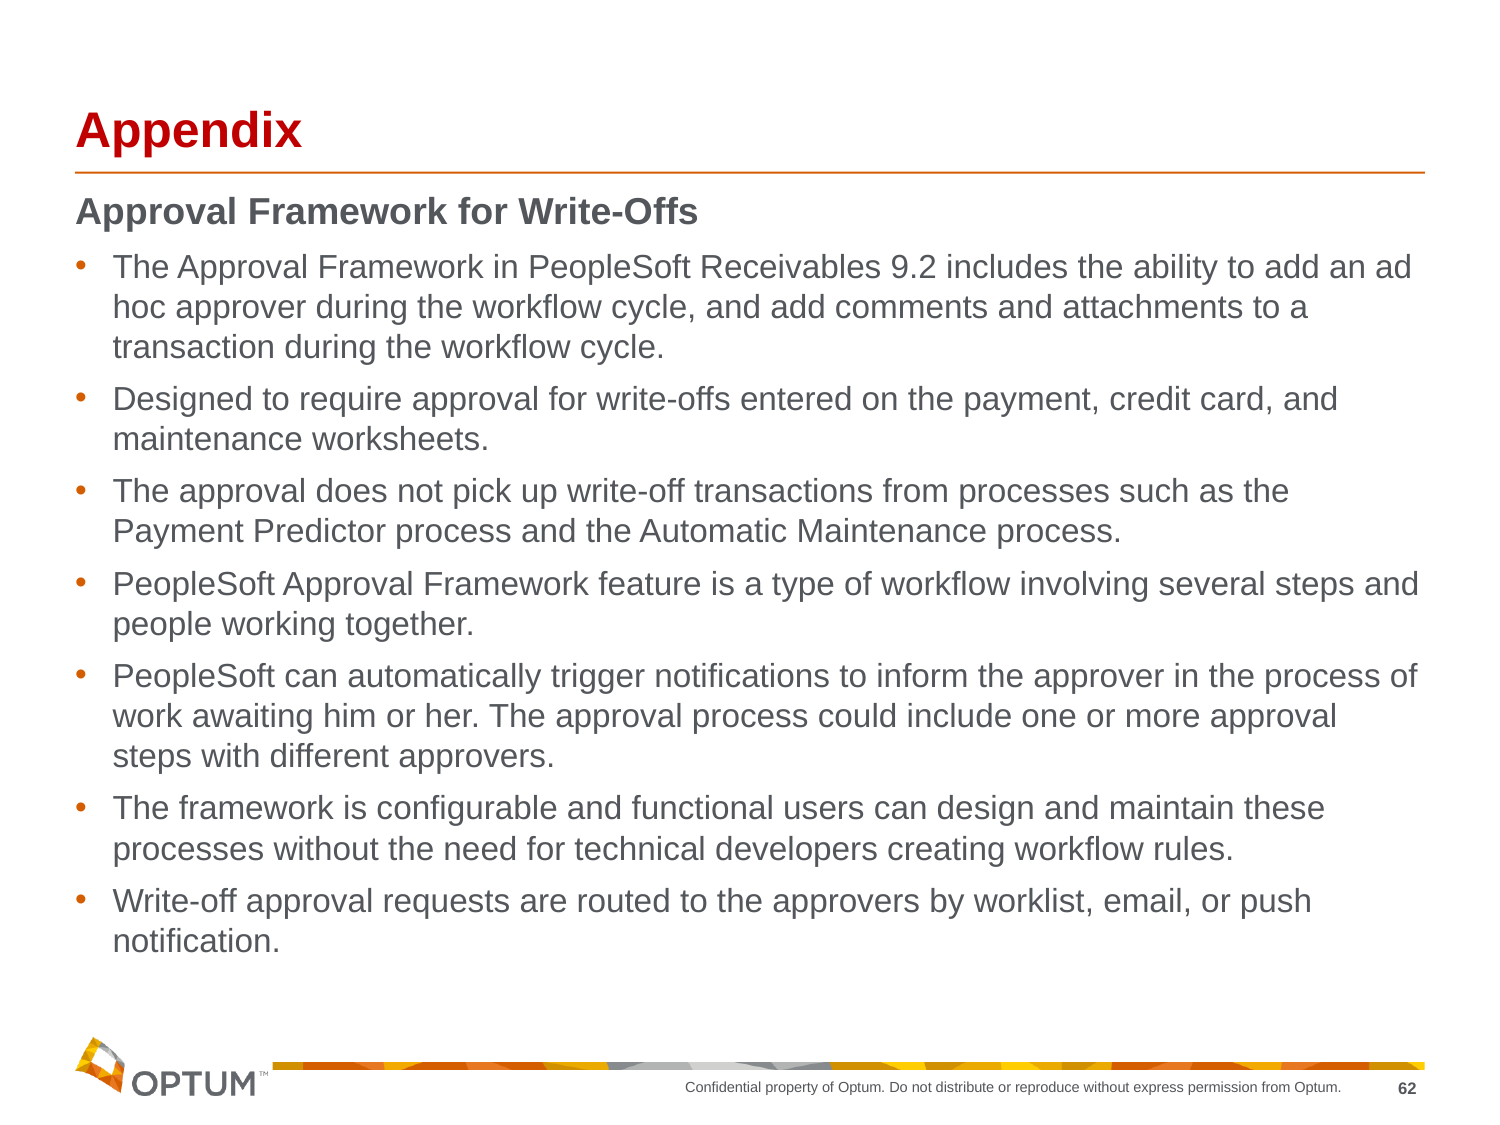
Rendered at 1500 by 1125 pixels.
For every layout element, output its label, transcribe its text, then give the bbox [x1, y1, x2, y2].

list Approval Framework for Write-Offs The Approval Framework in PeopleSoft Receivables 9.2 includes the ability to add an ad hoc approver during the workflow cycle, and add comments and attachments to a transaction during the workflow cycle. Designed to require approval for write-offs entered on the payment, credit card, and maintenance worksheets. The approval does not pick up write-off transactions from processes such as the Payment Predictor process and the Automatic Maintenance process. PeopleSoft Approval Framework feature is a type of workflow involving several steps and people working together. PeopleSoft can automatically trigger notifications to inform the approver in the process of work awaiting him or her. The approval process could include one or more approval steps with different approvers. The framework is configurable and functional users can design and maintain these processes without the need for technical developers creating workflow rules. Write-off approval requests are routed to the approvers by worklist, email, or push notification. [75, 187, 1425, 1028]
picture [273, 1062, 1425, 1070]
title Appendix [75, 31, 1425, 158]
picture [75, 1037, 268, 1096]
